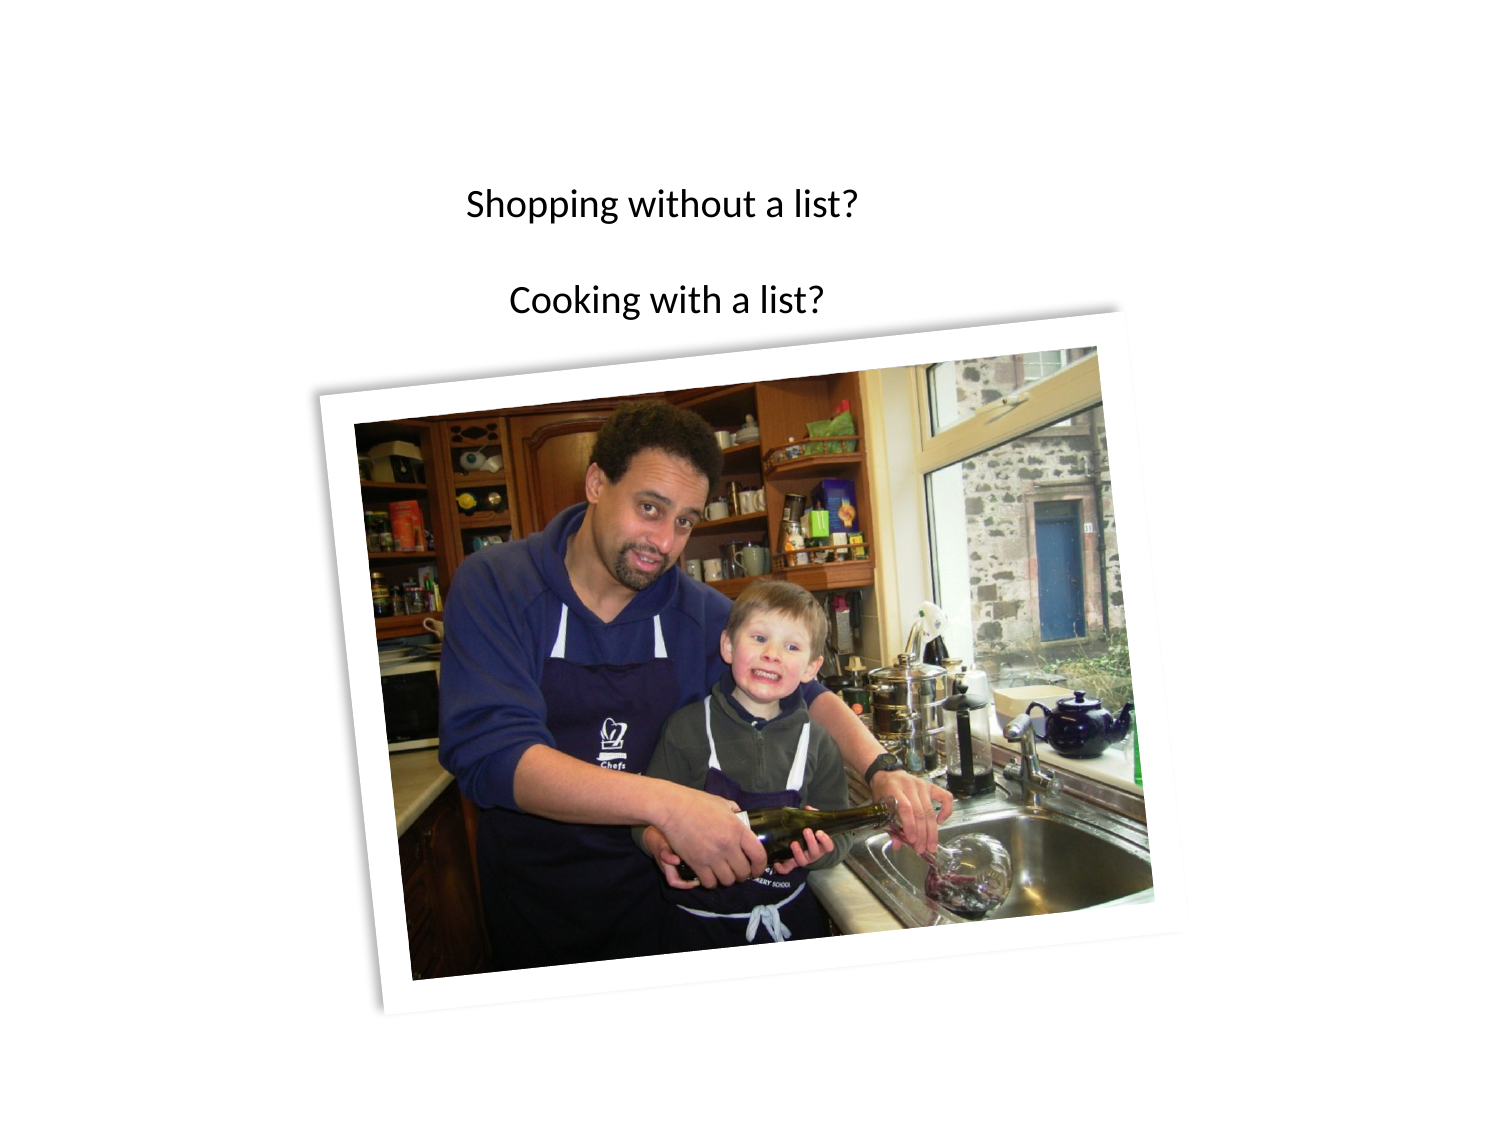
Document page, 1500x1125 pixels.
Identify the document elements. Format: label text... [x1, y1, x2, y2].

picture [355, 347, 1155, 980]
title Shopping without a list? Cooking with a list? [20, 167, 1315, 331]
